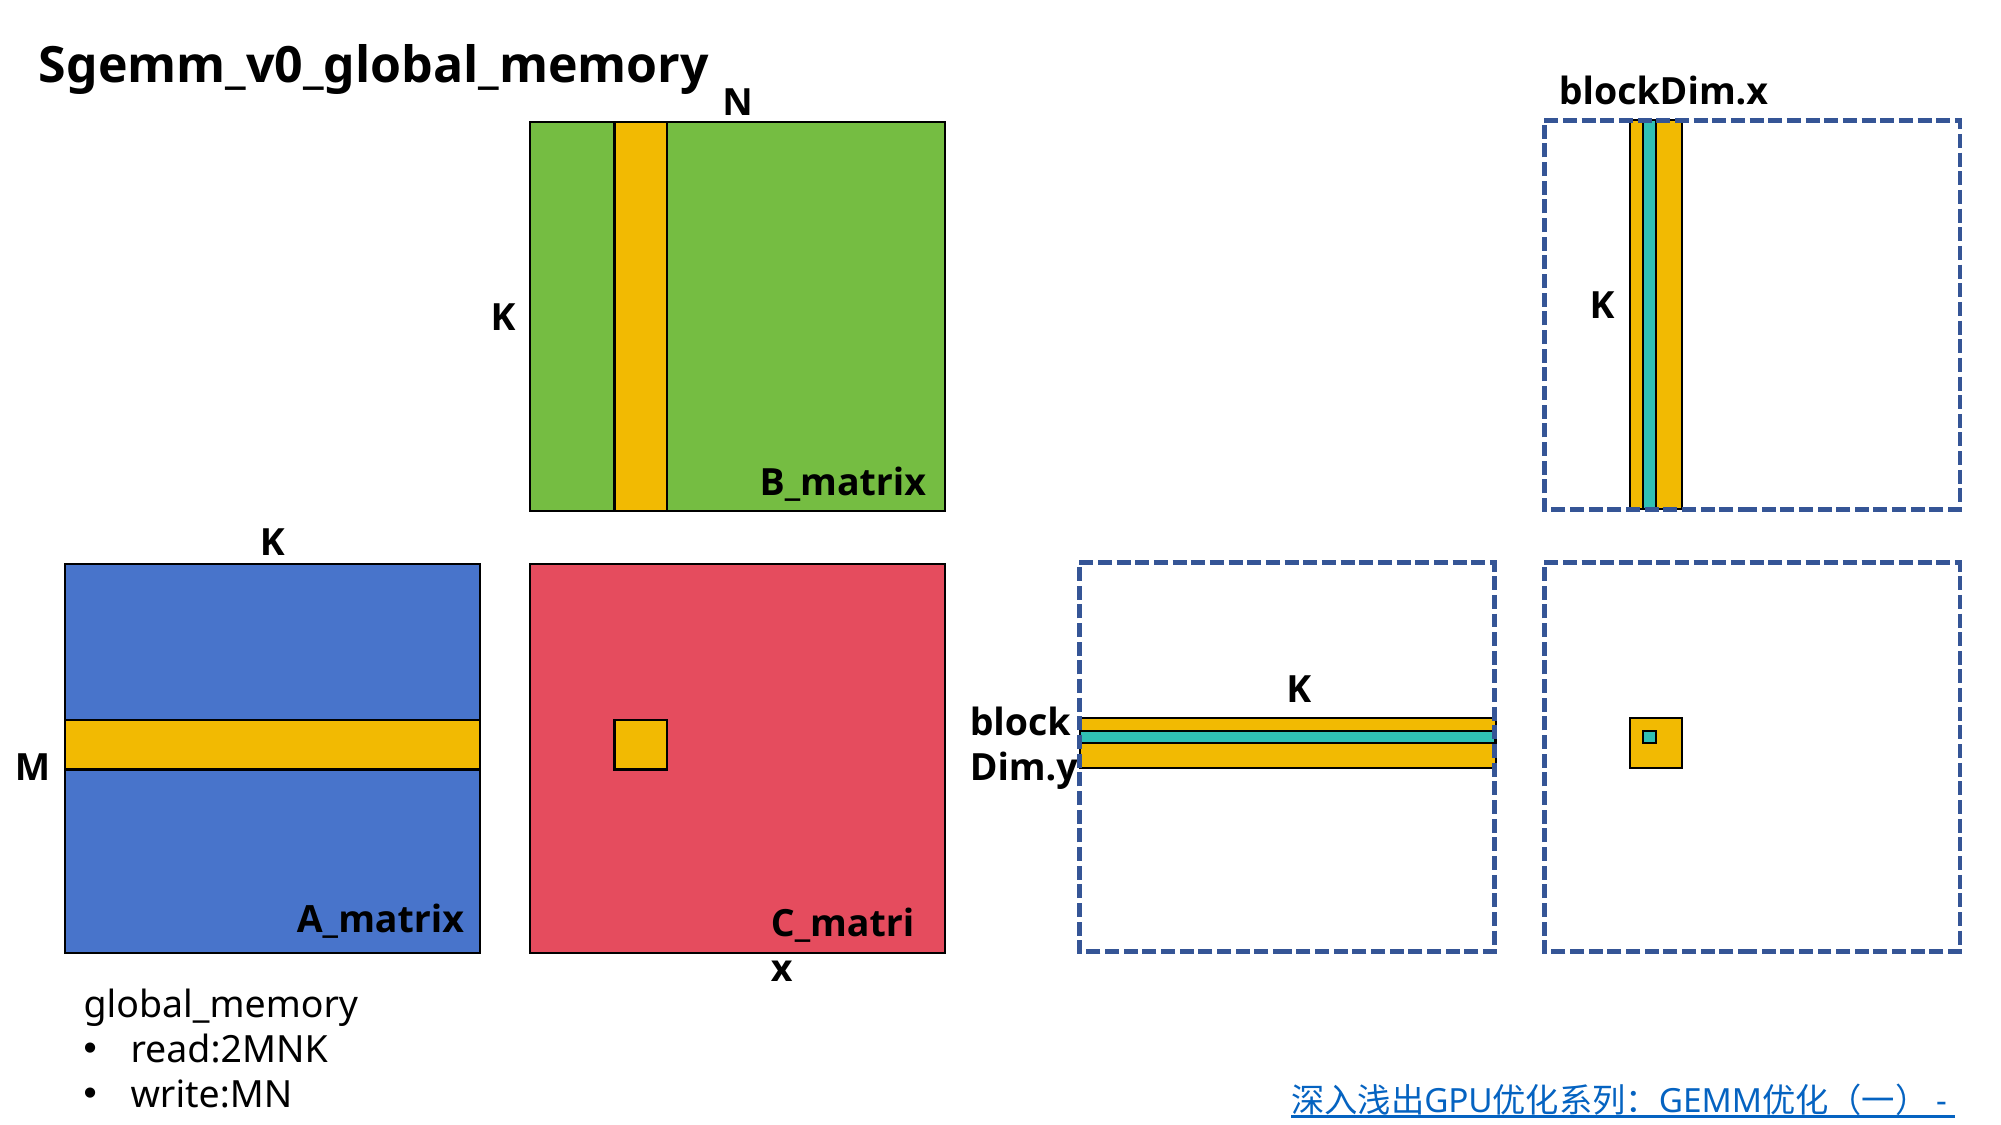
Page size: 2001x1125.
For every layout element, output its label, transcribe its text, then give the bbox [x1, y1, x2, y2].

text_box [64, 719, 481, 771]
text_box block Dim.y [954, 690, 1079, 796]
text_box K [211, 510, 333, 571]
text_box [613, 719, 668, 771]
text_box [1543, 561, 1961, 953]
text_box [1078, 561, 1496, 953]
text_box [64, 771, 481, 954]
text_box blockDim.x [1544, 59, 1843, 120]
text_box 深入浅出GPU优化系列：GEMM优化（一） - 知乎 [1276, 1071, 2000, 1125]
text_box A_matrix [282, 887, 513, 948]
text_box M [0, 735, 122, 796]
text_box B_matrix [744, 450, 973, 511]
text_box [64, 563, 481, 719]
text_box C_matrix [756, 891, 948, 997]
text_box [668, 121, 946, 512]
text_box [613, 121, 668, 512]
text_box K [442, 286, 564, 346]
text_box [529, 121, 613, 512]
text_box [529, 563, 946, 954]
text_box Sgemm_v0_global_memory [24, 24, 809, 100]
text_box global_memory read:2MNK write:MN [69, 972, 756, 1123]
text_box N [677, 100, 799, 131]
text_box [1543, 119, 1961, 510]
